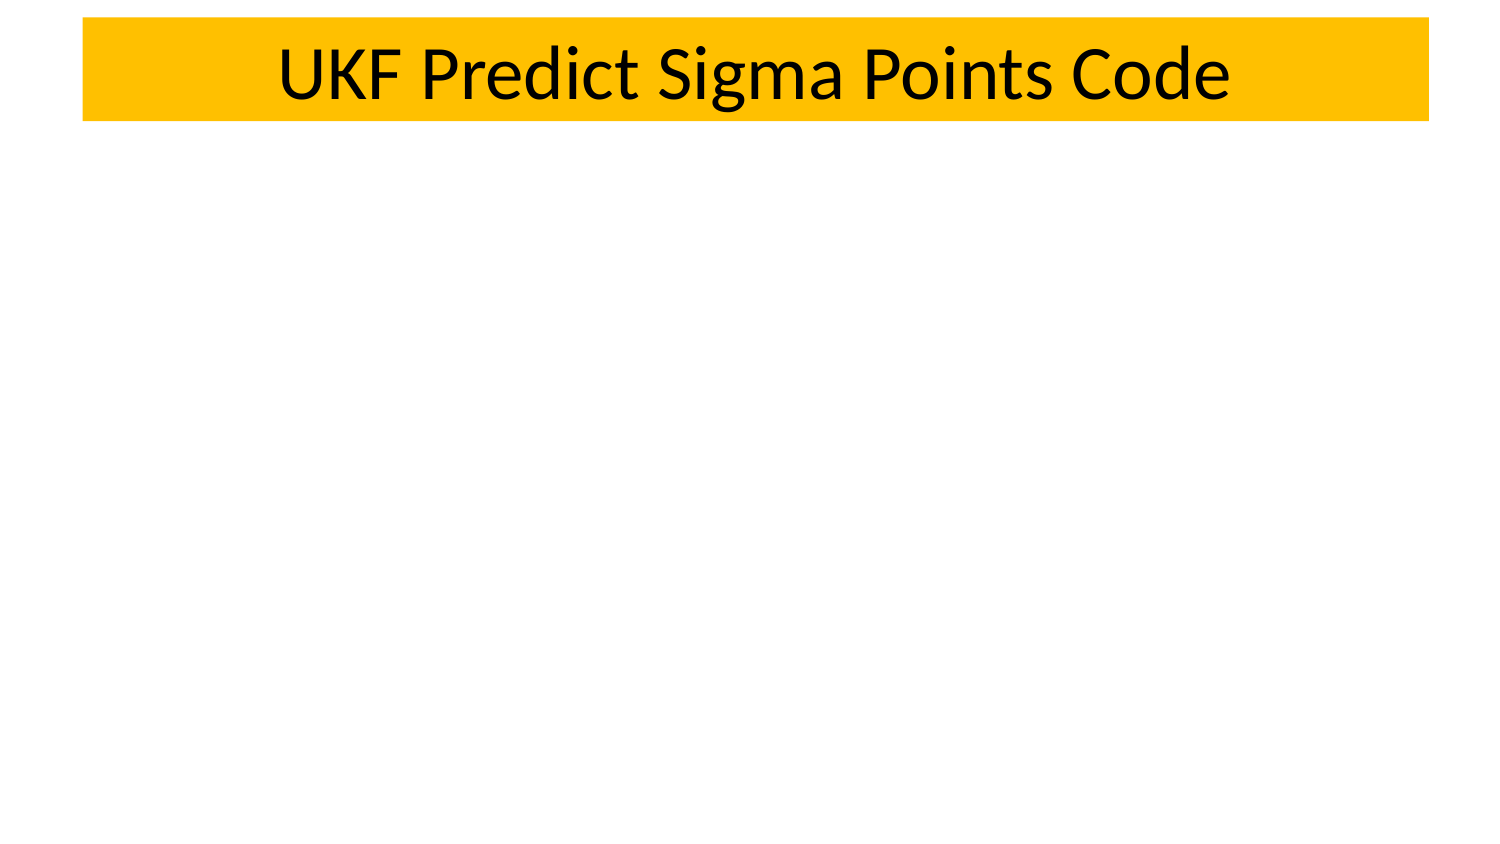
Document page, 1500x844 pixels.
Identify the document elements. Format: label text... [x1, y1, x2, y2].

text_box UKF Predict Sigma Points Code [82, 17, 1429, 122]
